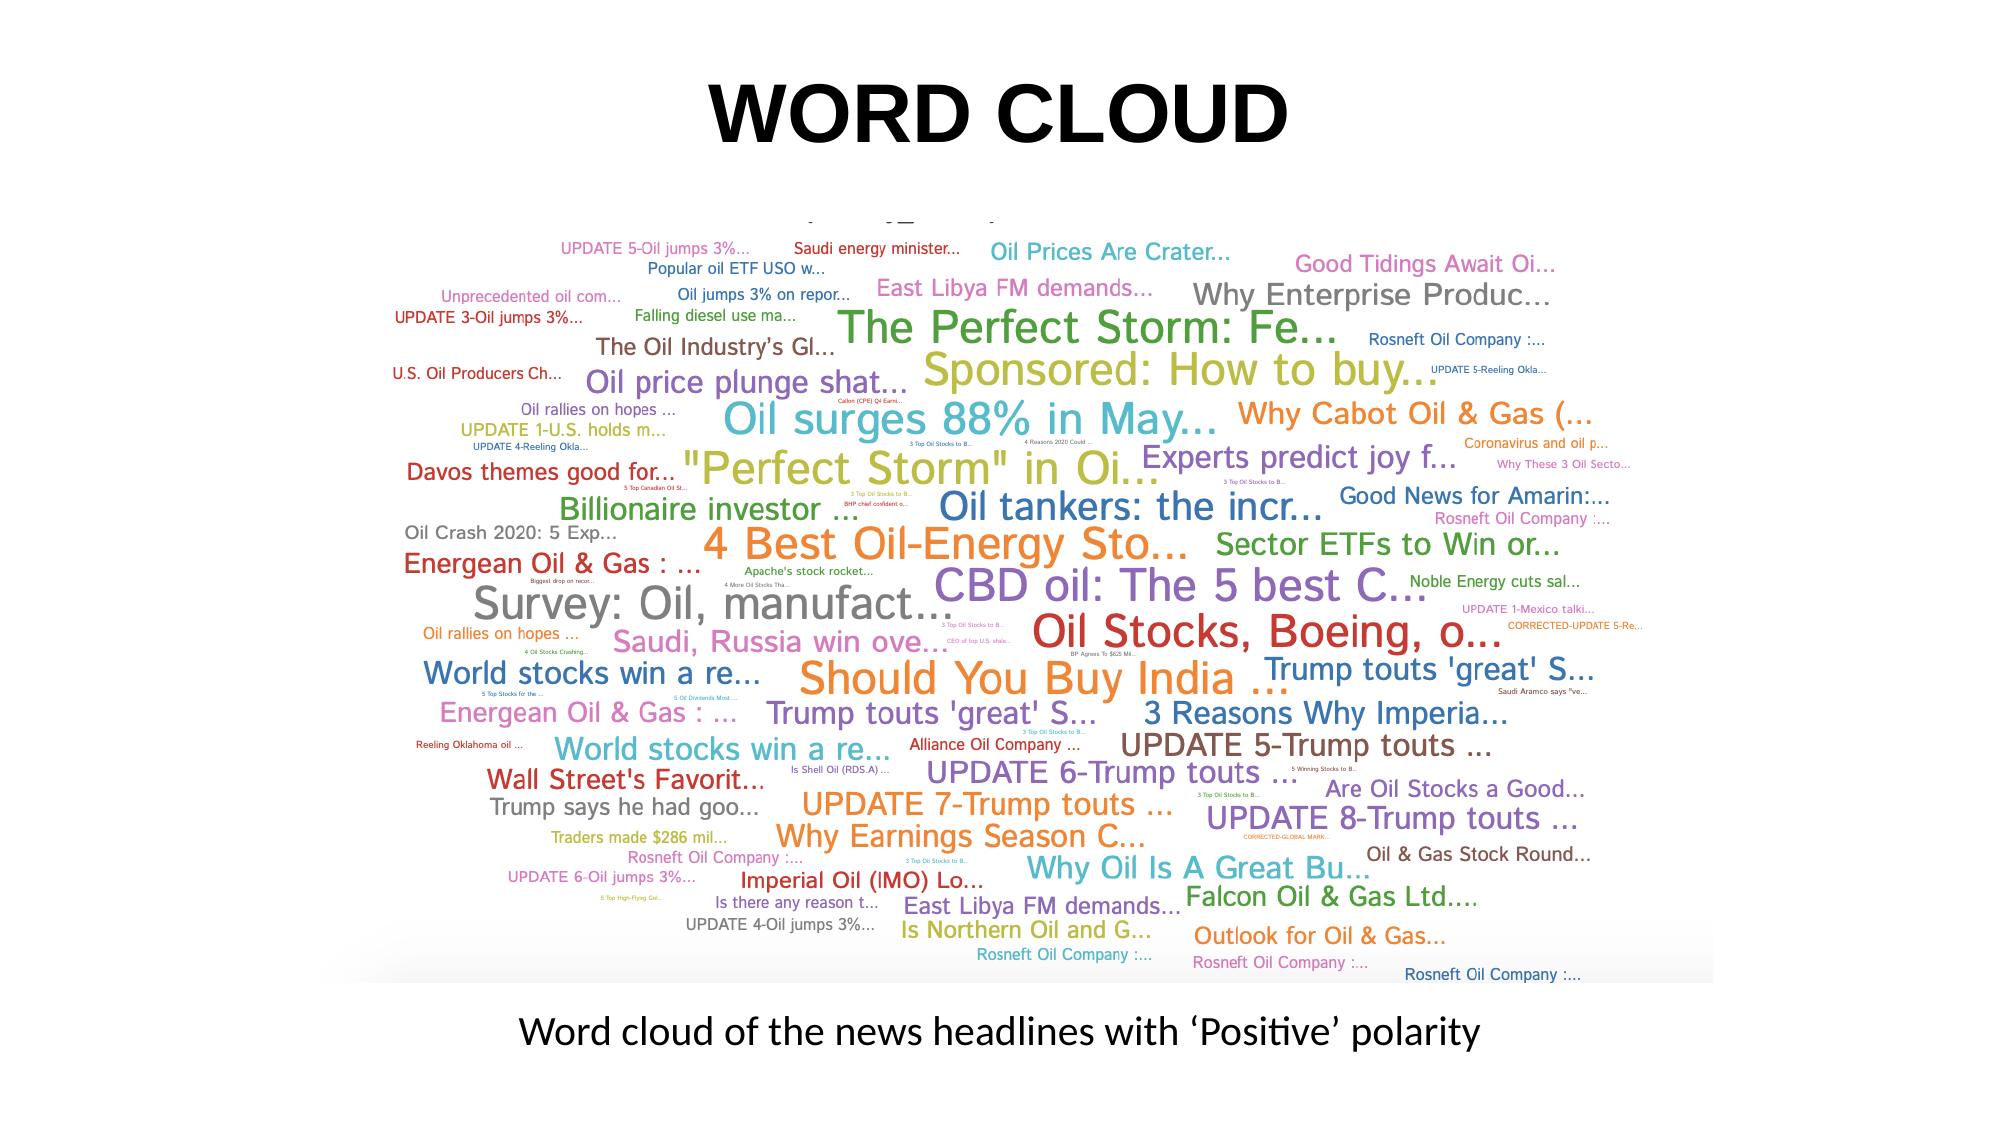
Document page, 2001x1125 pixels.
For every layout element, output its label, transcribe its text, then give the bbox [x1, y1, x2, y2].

title WORD CLOUD [249, 40, 1750, 169]
picture [286, 222, 1714, 983]
subtitle Word cloud of the news headlines with ‘Positive’ polarity [49, 1001, 1951, 1085]
